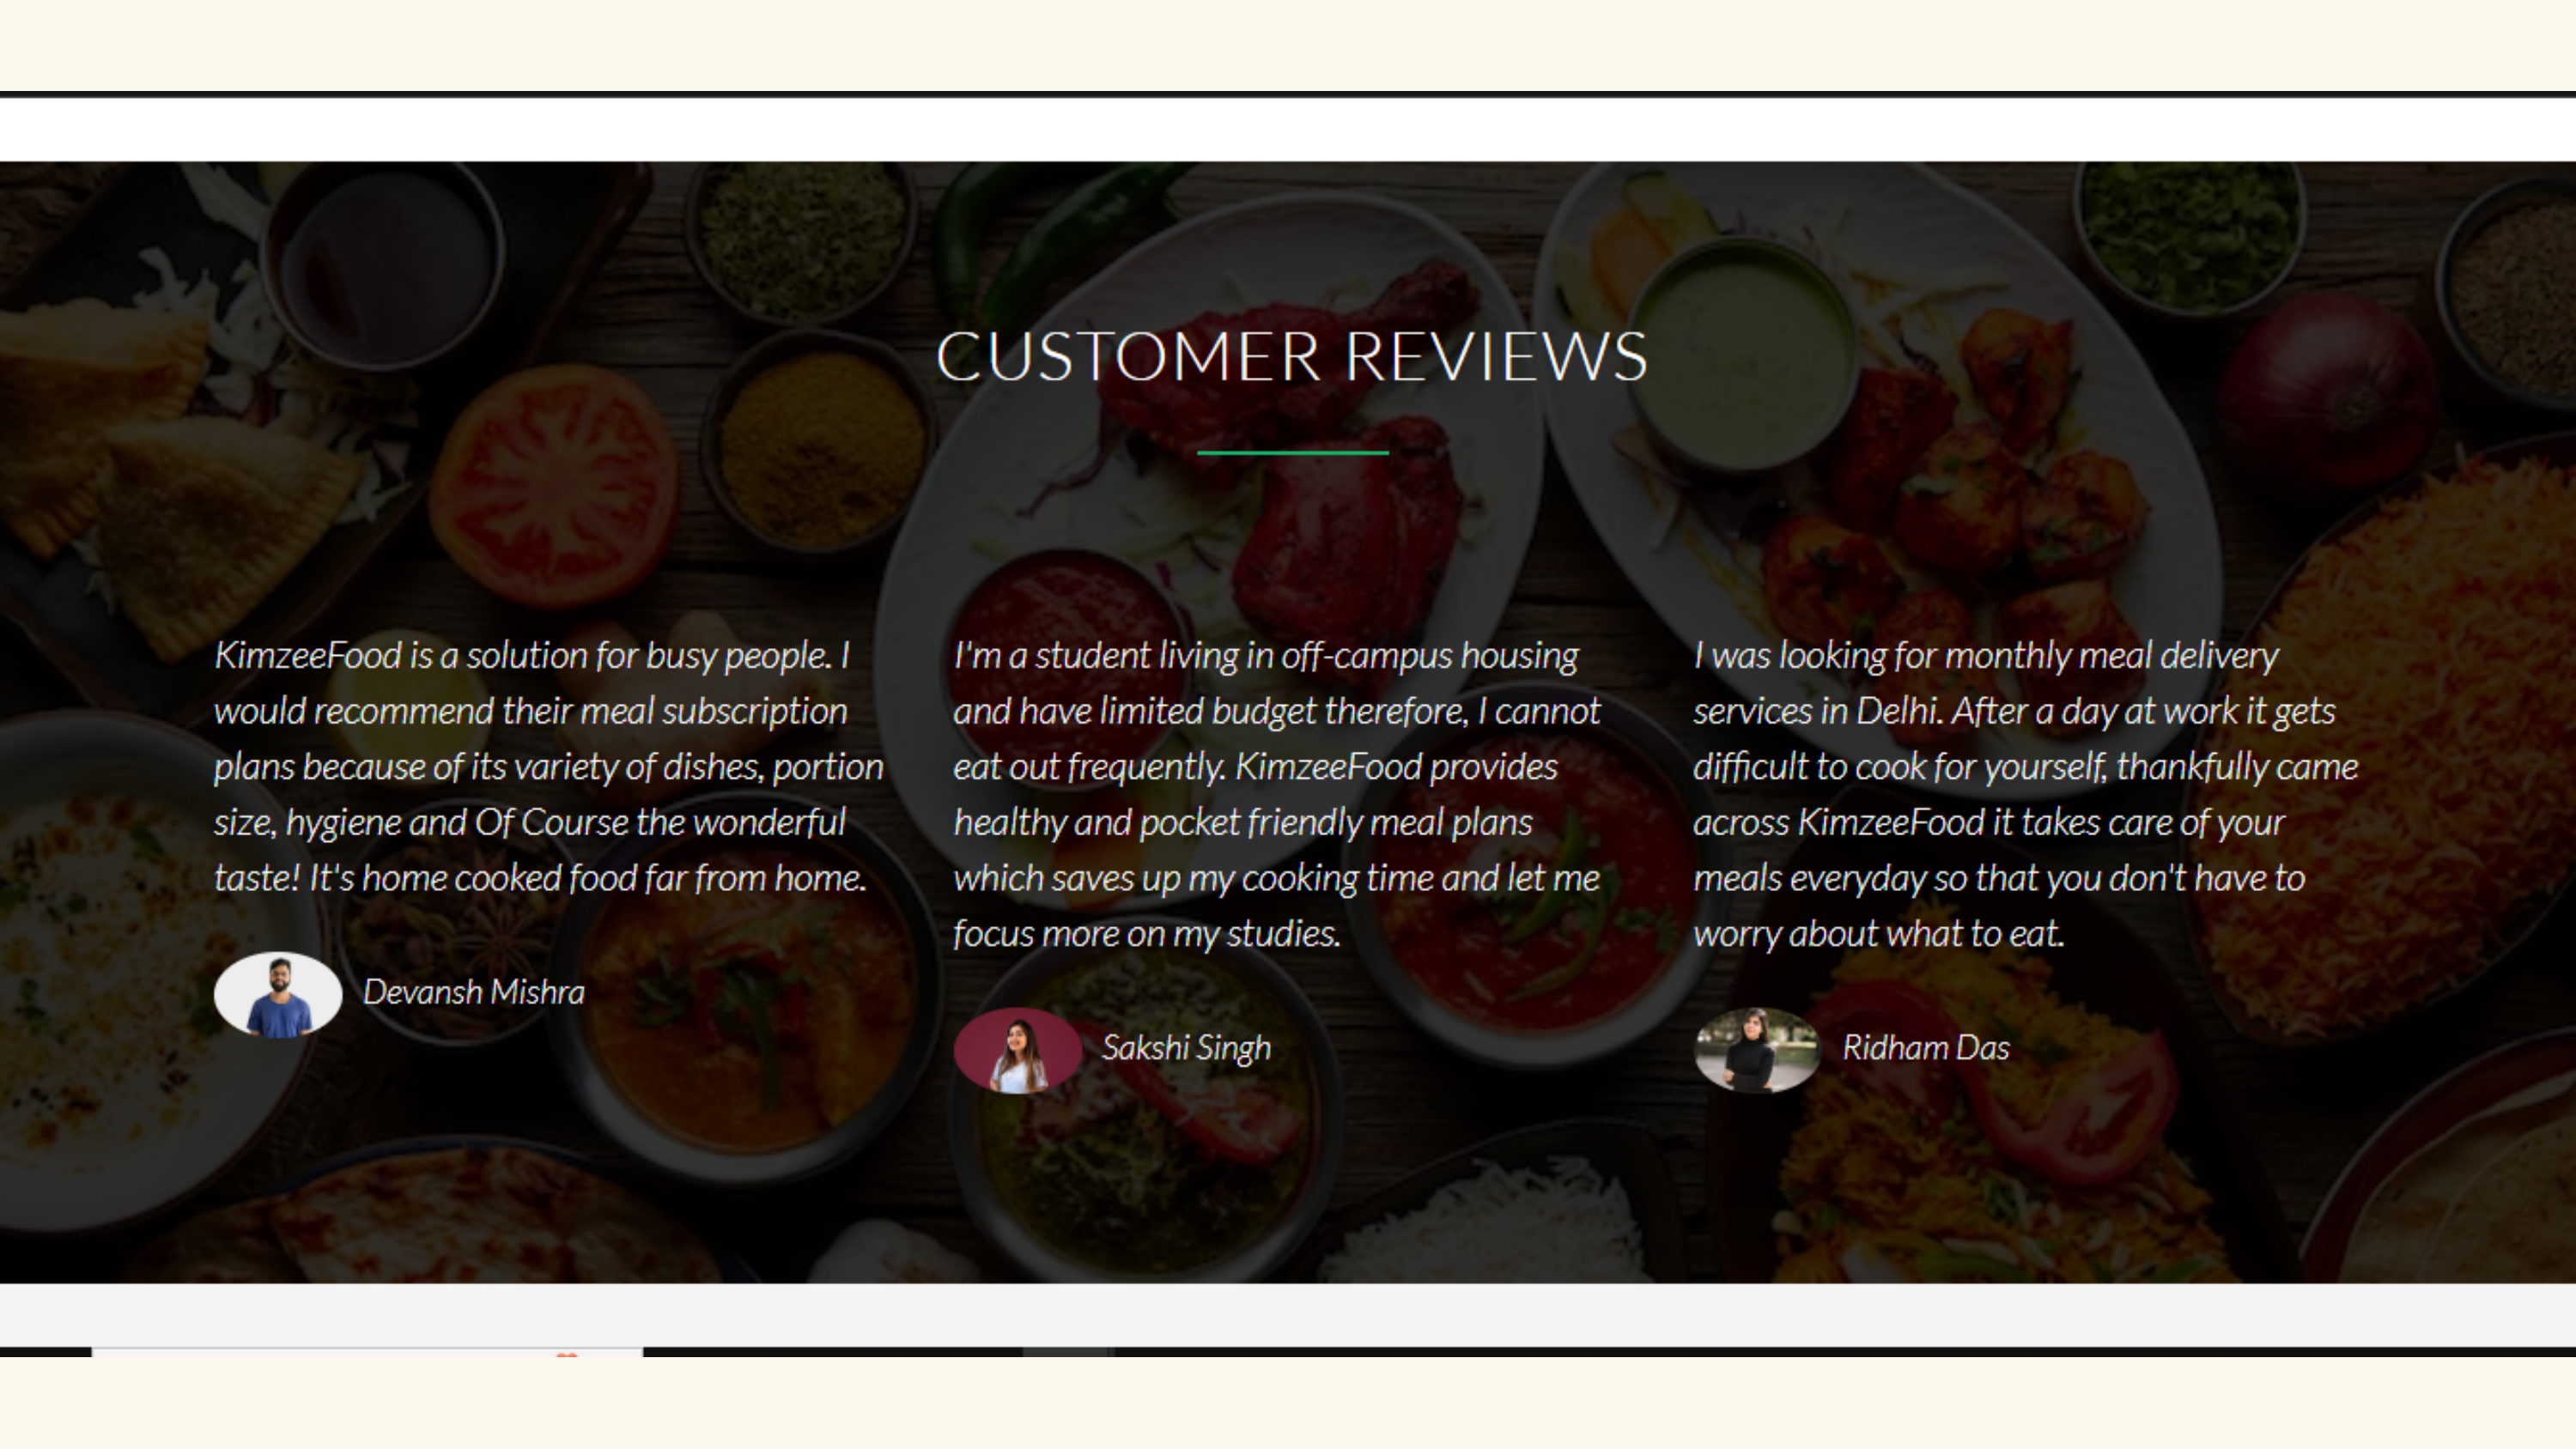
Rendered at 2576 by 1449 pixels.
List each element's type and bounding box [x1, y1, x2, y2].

text_box [0, 91, 2576, 1357]
